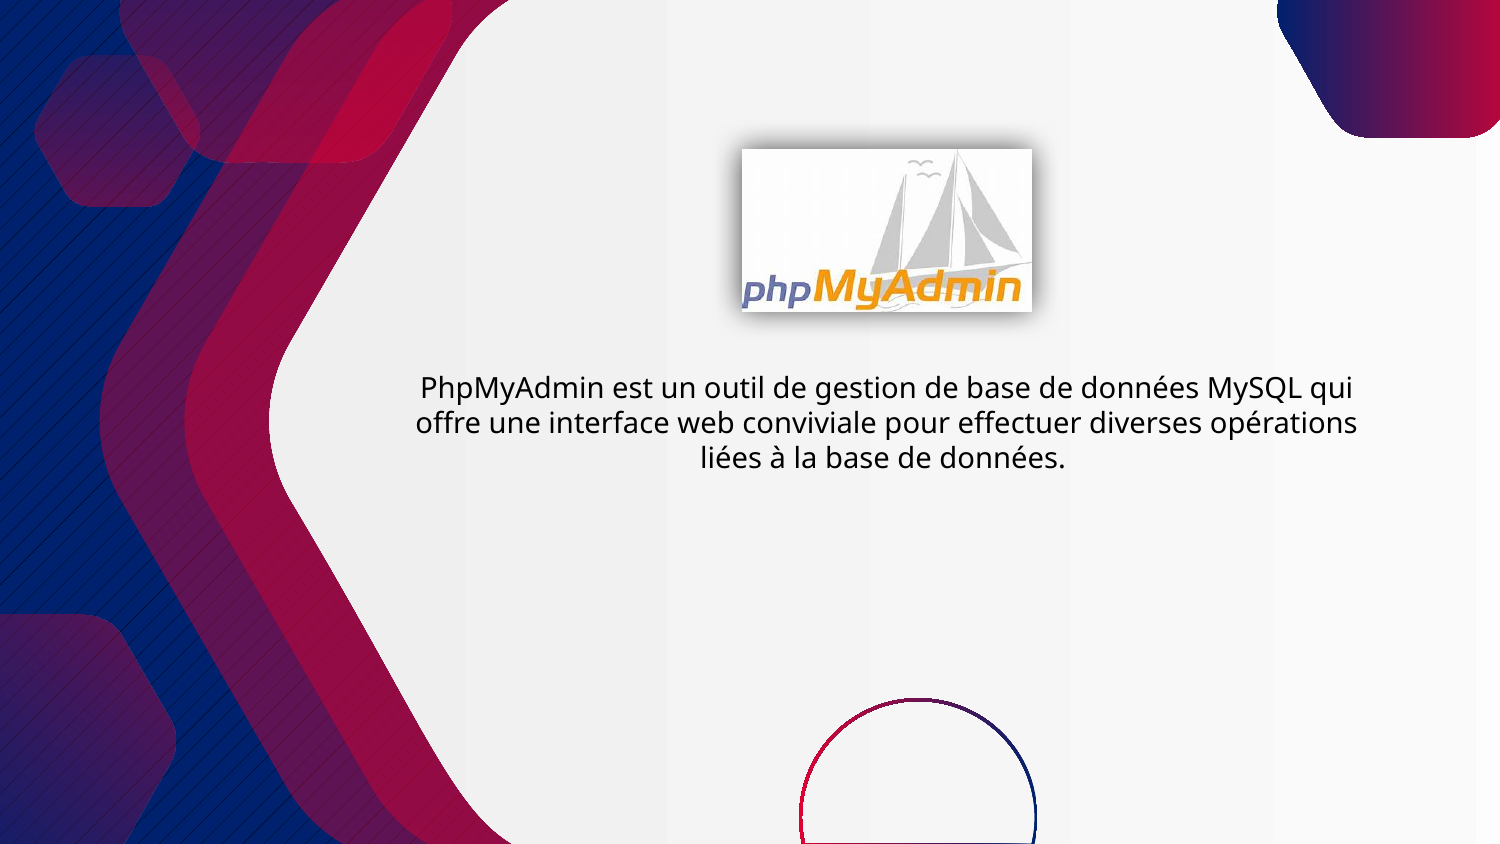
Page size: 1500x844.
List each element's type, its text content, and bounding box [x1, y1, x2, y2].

title PhpMyAdmin est un outil de gestion de base de données MySQL qui offre une interface web conviviale pour effectuer diverses opérations liées à la base de données. [390, 218, 1384, 626]
picture [741, 149, 1033, 312]
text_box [723, 218, 1049, 328]
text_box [731, 218, 1042, 322]
